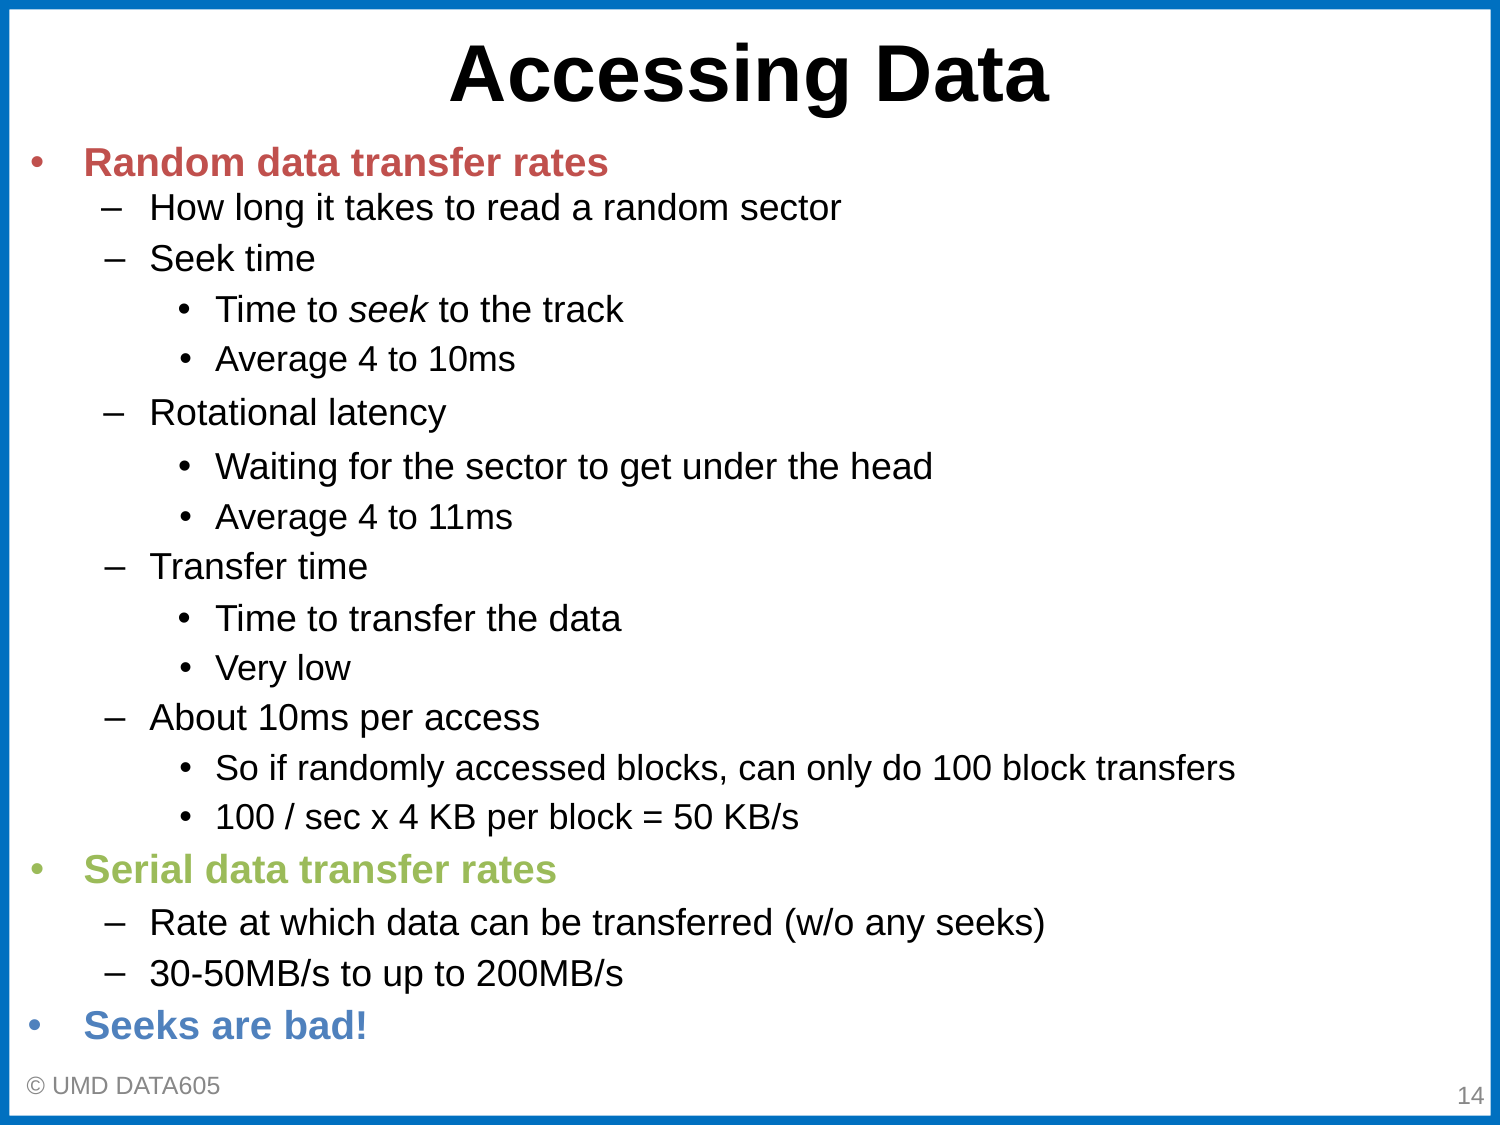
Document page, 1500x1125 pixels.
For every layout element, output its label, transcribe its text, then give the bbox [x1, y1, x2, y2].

title Accessing Data [24, 12, 1475, 125]
slide_number ‹#› [1149, 1065, 1500, 1125]
list Random data transfer rates How long it takes to read a random sector Seek time Time to seek to the track Average 4 to 10ms Rotational latency Waiting for the sector to get under the head Average 4 to 11ms Transfer time Time to transfer the data Very low About 10ms per access So if randomly accessed blocks, can only do 100 block transfers 100 / sec x 4 KB per block = 50 KB/s Serial data transfer rates Rate at which data can be transferred (w/o any seeks) 30-50MB/s to up to 200MB/s Seeks are bad! [12, 132, 1421, 1021]
